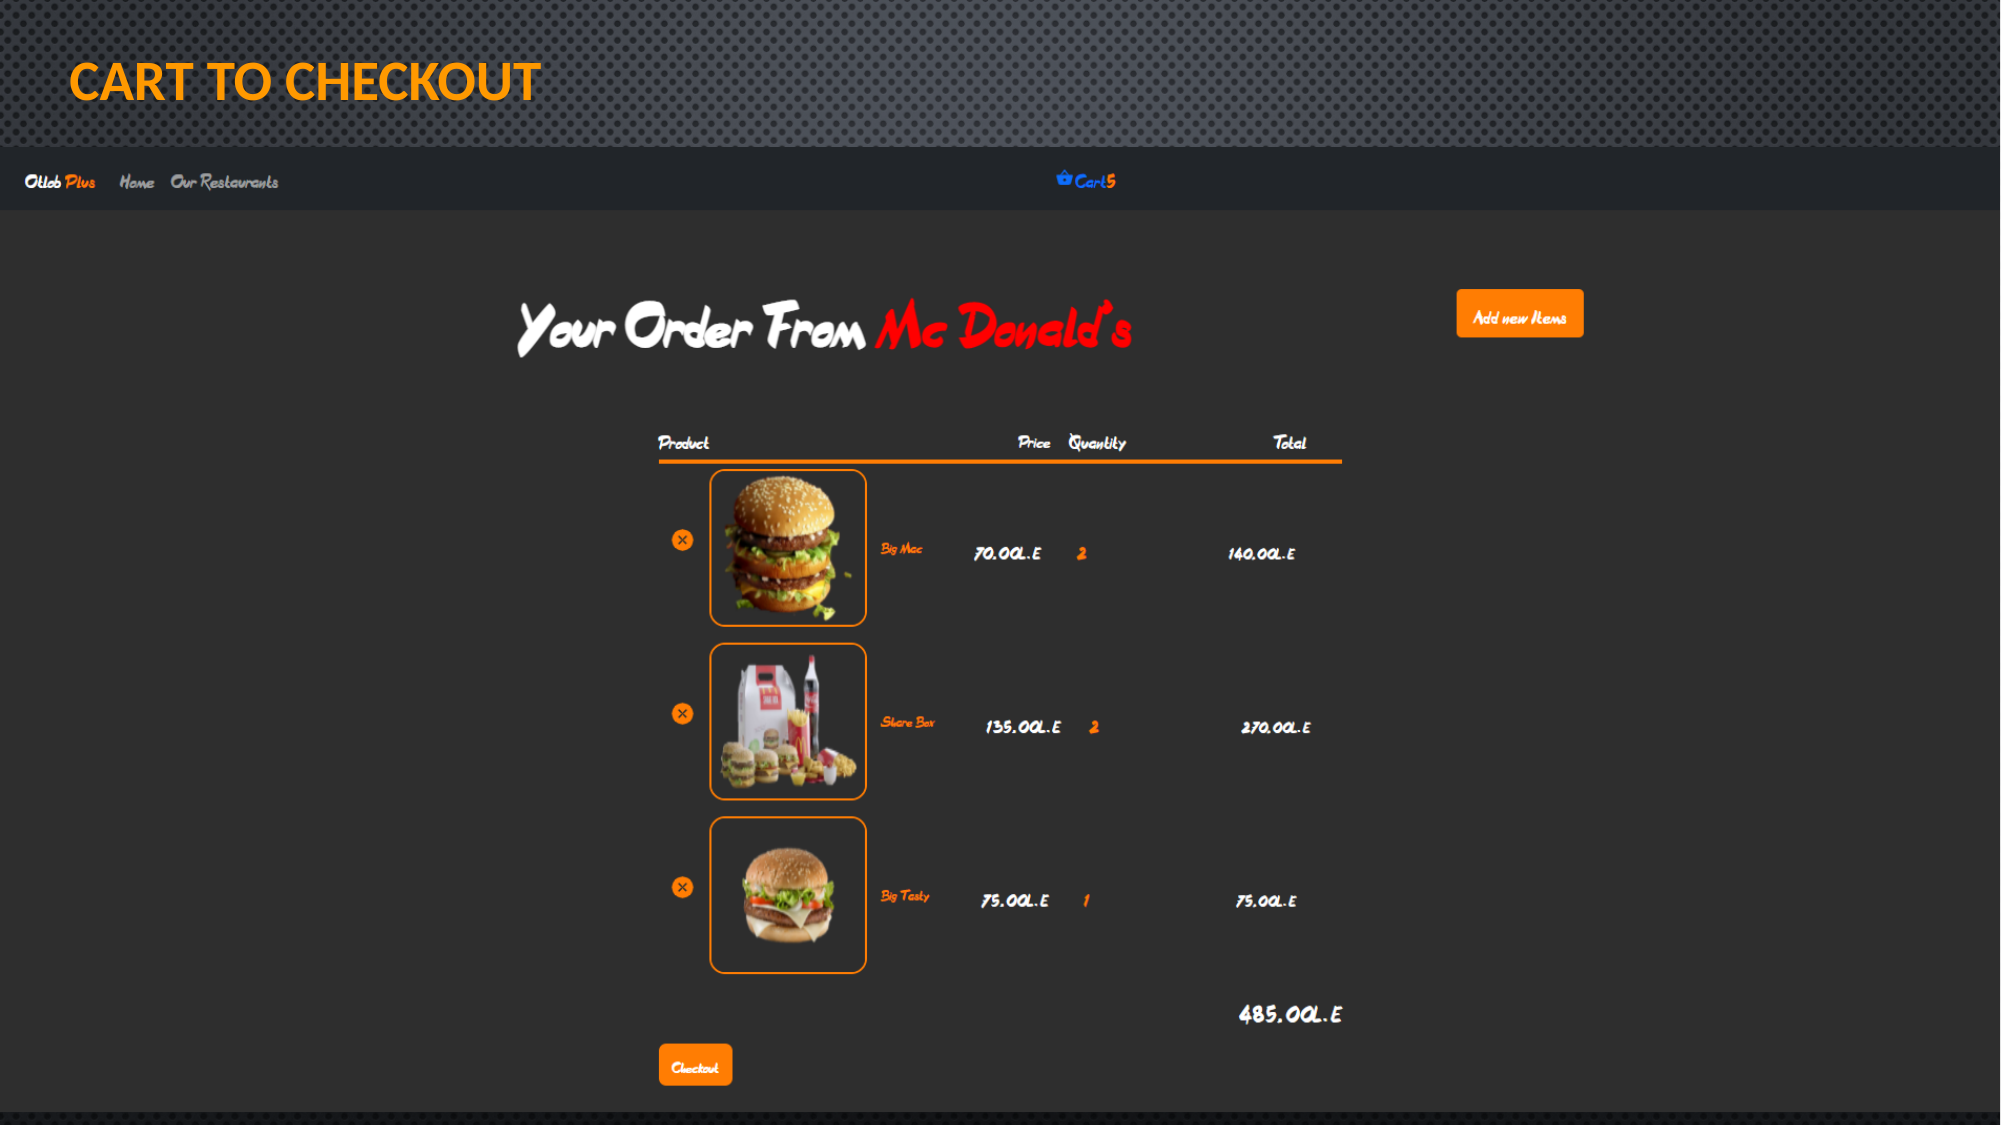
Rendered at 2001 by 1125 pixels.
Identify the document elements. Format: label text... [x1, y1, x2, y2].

picture [0, 147, 2000, 1112]
title CART TO CHECKOUT [41, 35, 1503, 120]
